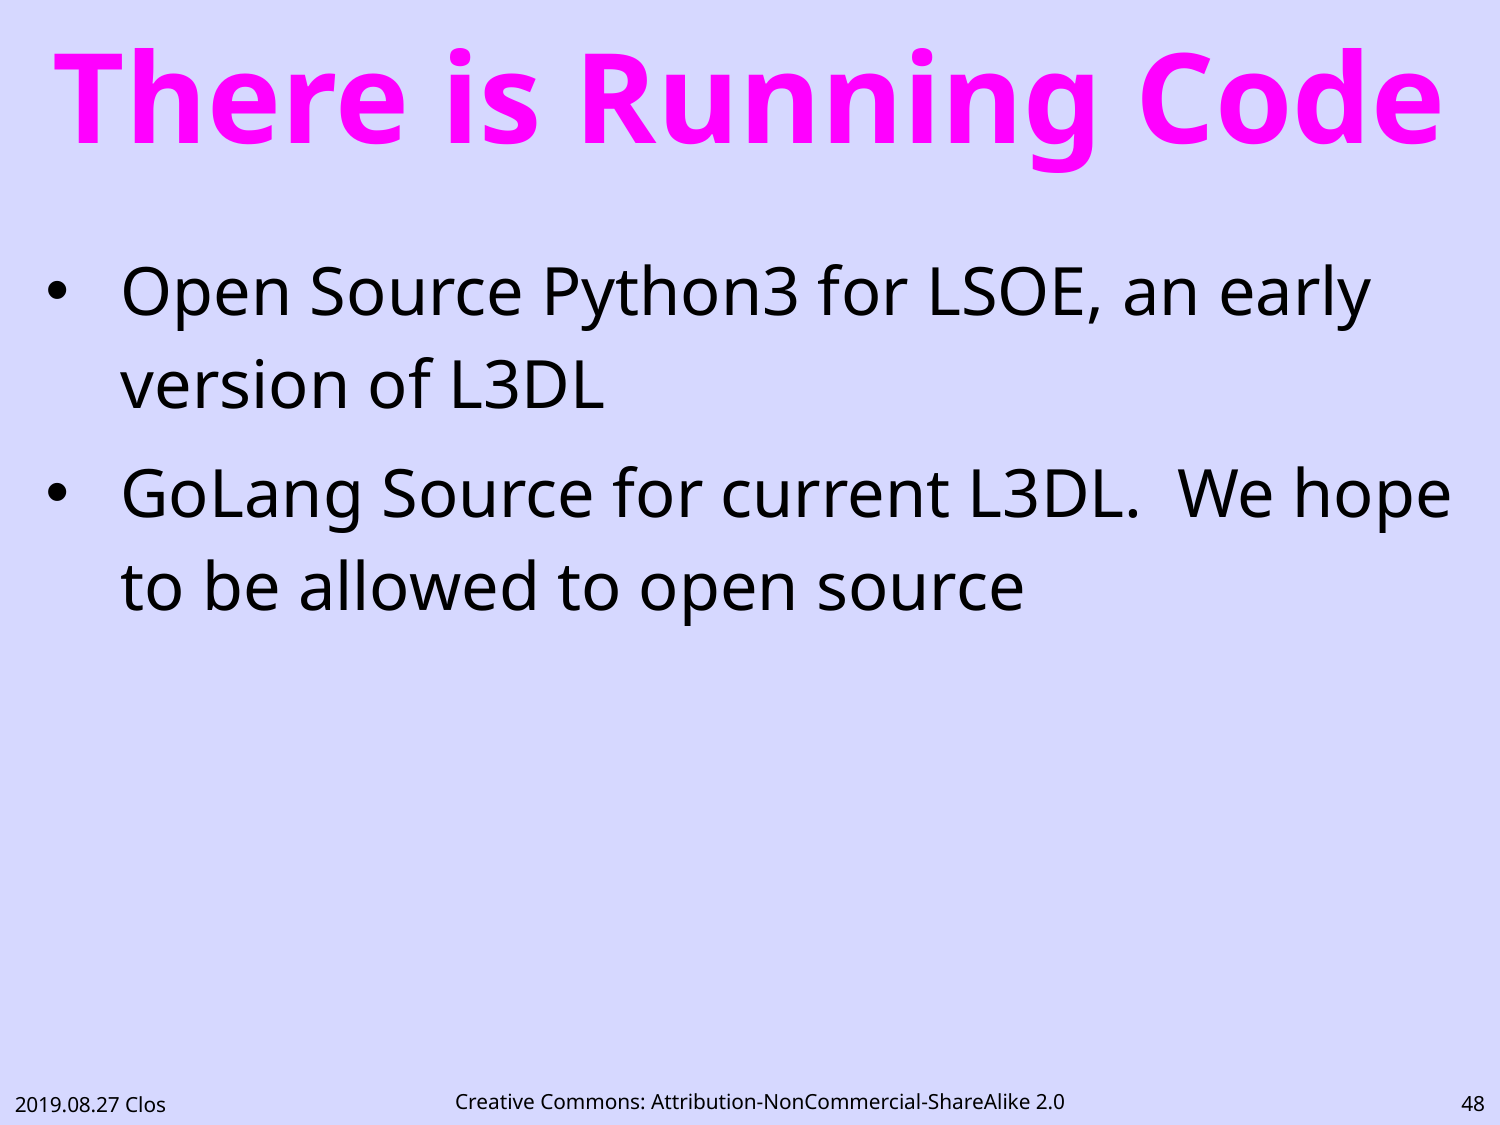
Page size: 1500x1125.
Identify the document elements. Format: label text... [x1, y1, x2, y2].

slide_number 47 [1361, 1085, 1500, 1125]
list Open Source Python3 for LSOE, an early version of L3DL GoLang Source for current L3DL. We hope to be allowed to open source [45, 235, 1468, 1051]
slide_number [0, 1085, 355, 1125]
footer Creative Commons: Attribution-NonCommercial-ShareAlike 2.0 [409, 1085, 1111, 1125]
title There is Running Code [0, 0, 1500, 164]
